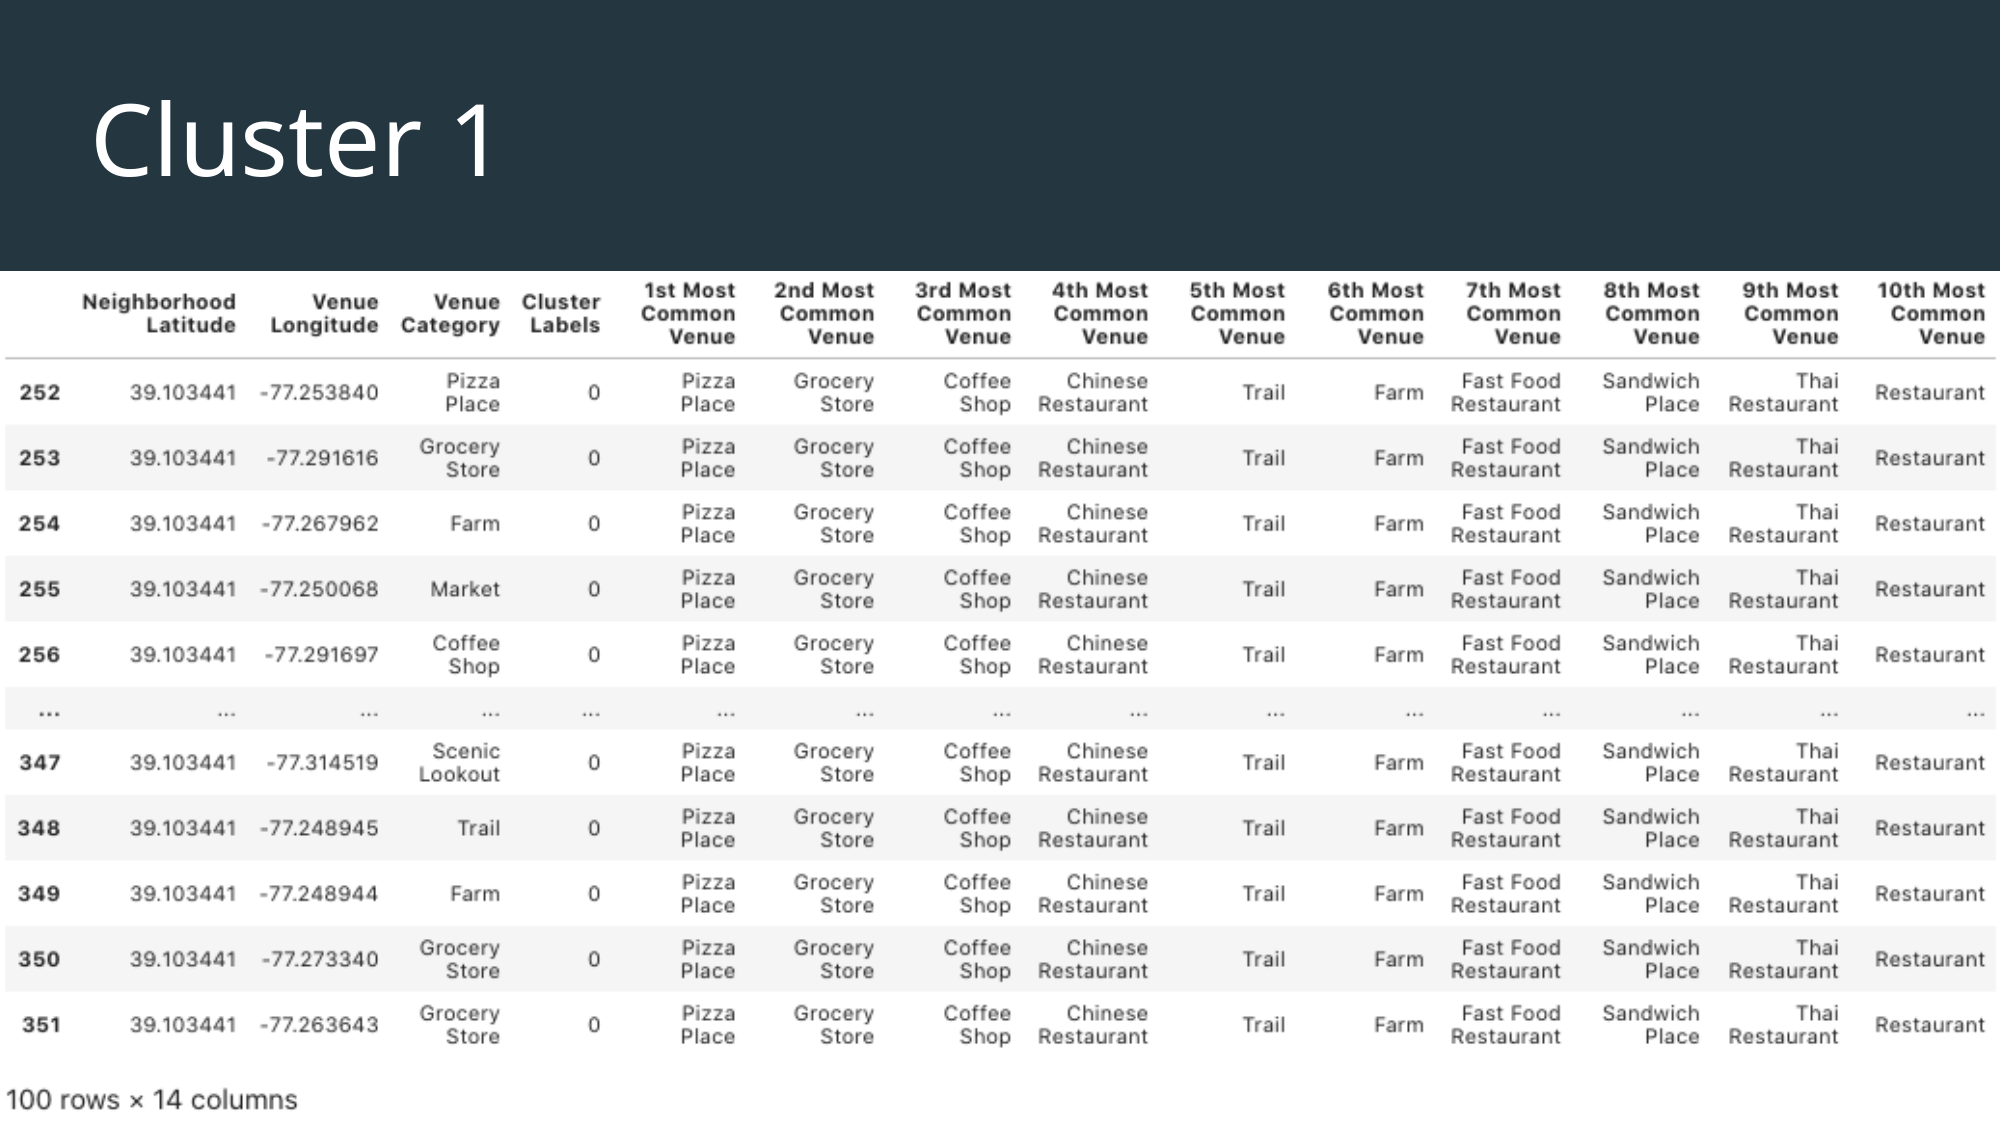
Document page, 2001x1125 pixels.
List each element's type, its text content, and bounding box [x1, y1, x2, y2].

title Cluster 1 [90, 90, 1910, 271]
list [0, 271, 2000, 1125]
